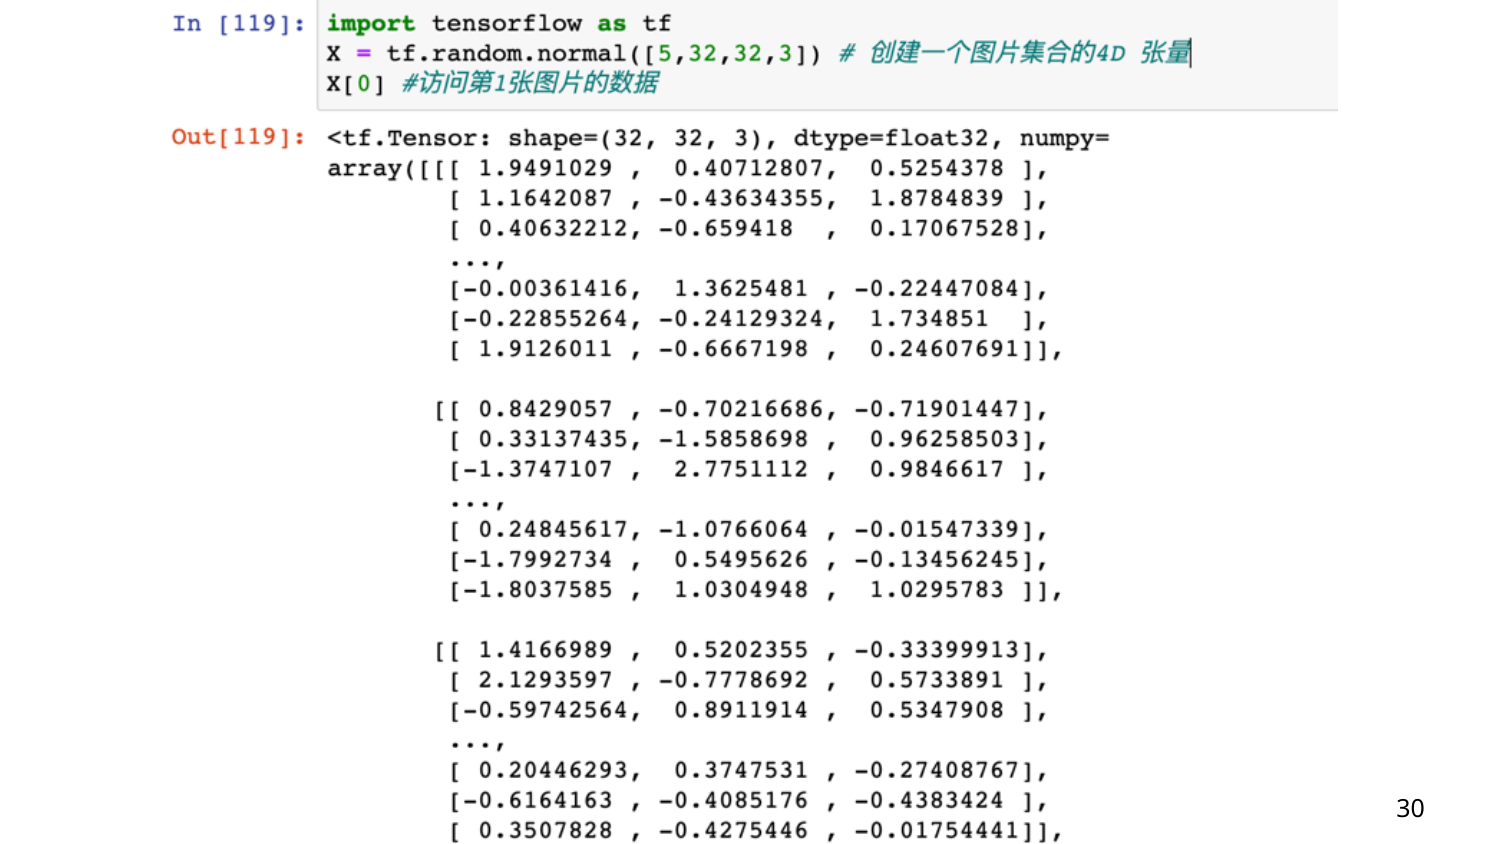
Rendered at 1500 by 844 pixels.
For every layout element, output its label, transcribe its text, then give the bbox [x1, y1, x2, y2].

picture [162, 0, 1338, 844]
slide_number 30 [1382, 789, 1425, 835]
